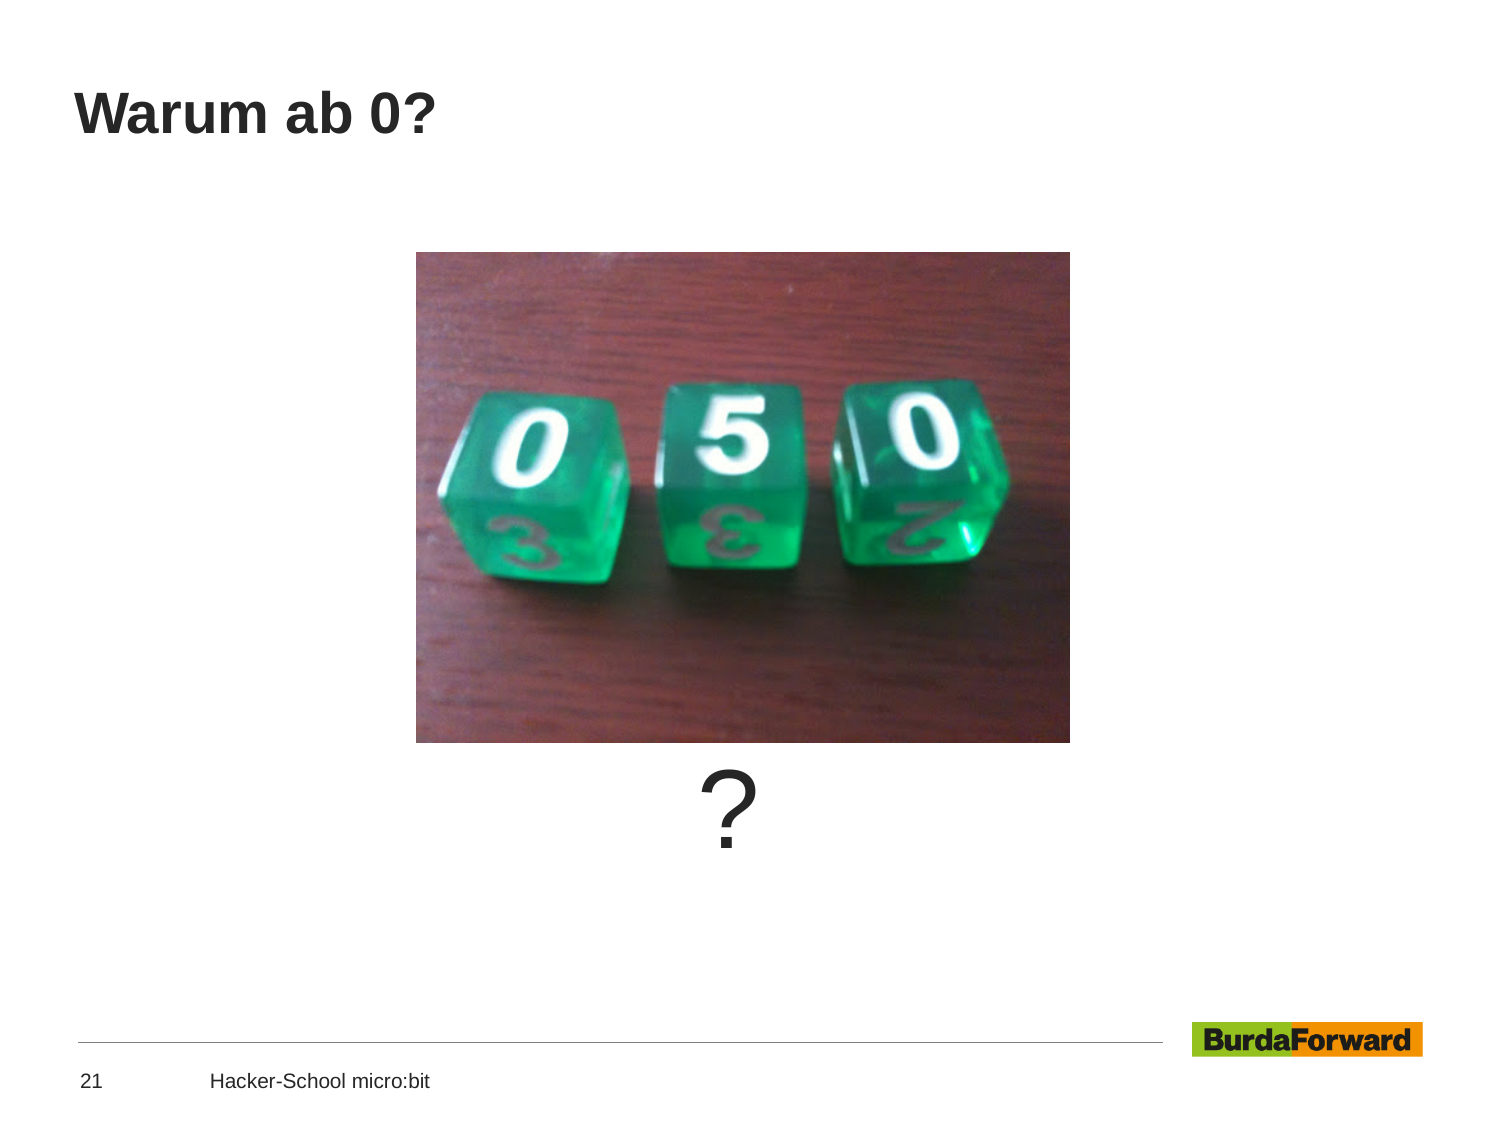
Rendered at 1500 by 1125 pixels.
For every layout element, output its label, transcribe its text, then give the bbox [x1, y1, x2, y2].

picture [416, 251, 1070, 744]
footer Hacker-School micro:bit [194, 1049, 1105, 1110]
title Warum ab 0? [59, 75, 1423, 157]
slide_number 21 [64, 1049, 160, 1110]
picture [1192, 1022, 1423, 1057]
text_box ? [503, 751, 954, 879]
